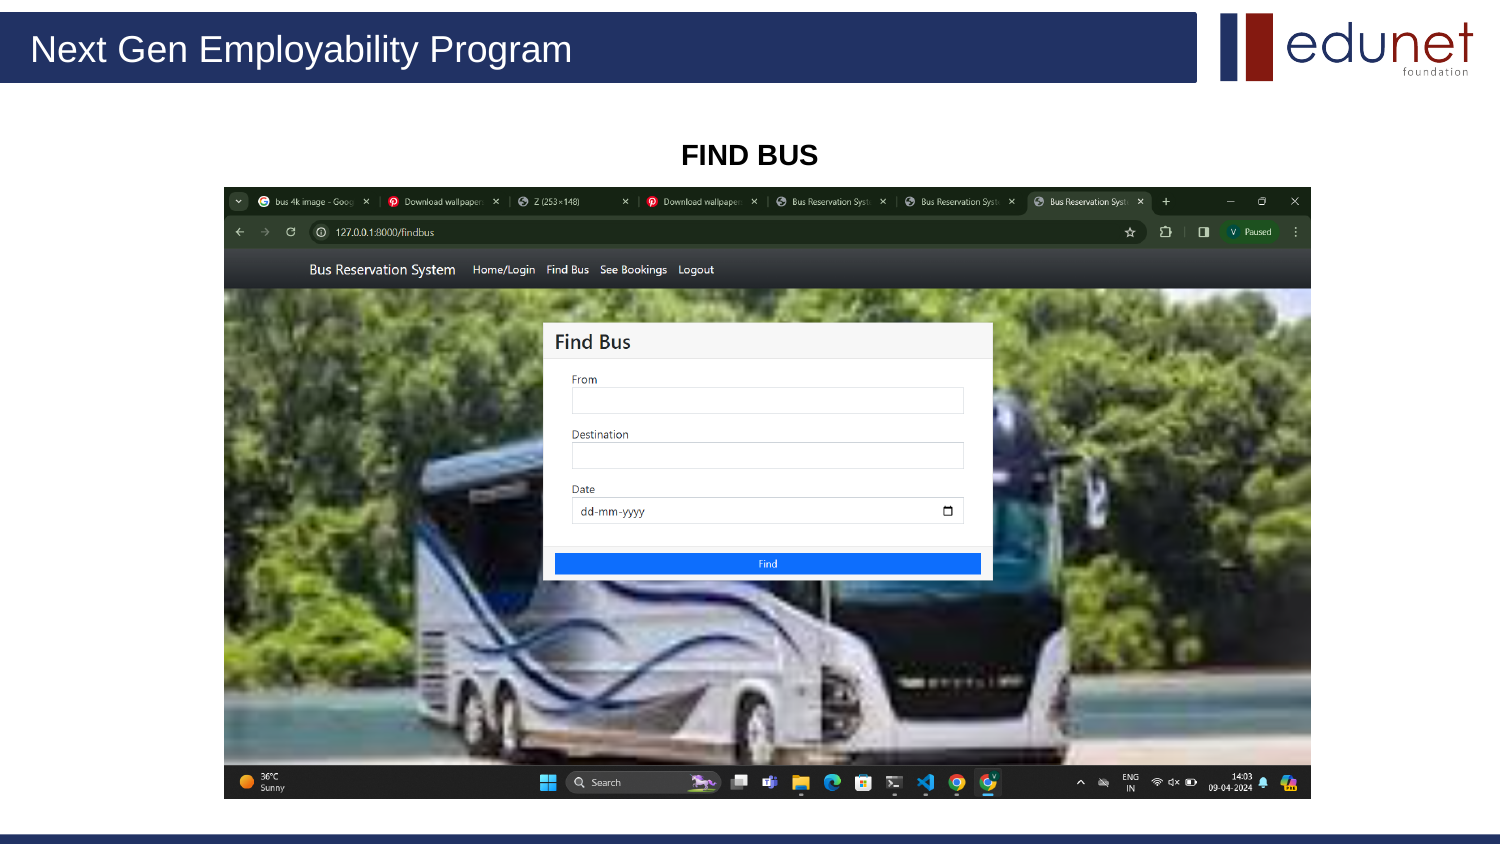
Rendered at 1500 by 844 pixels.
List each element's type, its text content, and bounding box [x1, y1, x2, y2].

picture [224, 187, 1311, 799]
title FIND BUS [103, 98, 1397, 208]
picture [1279, 14, 1482, 83]
